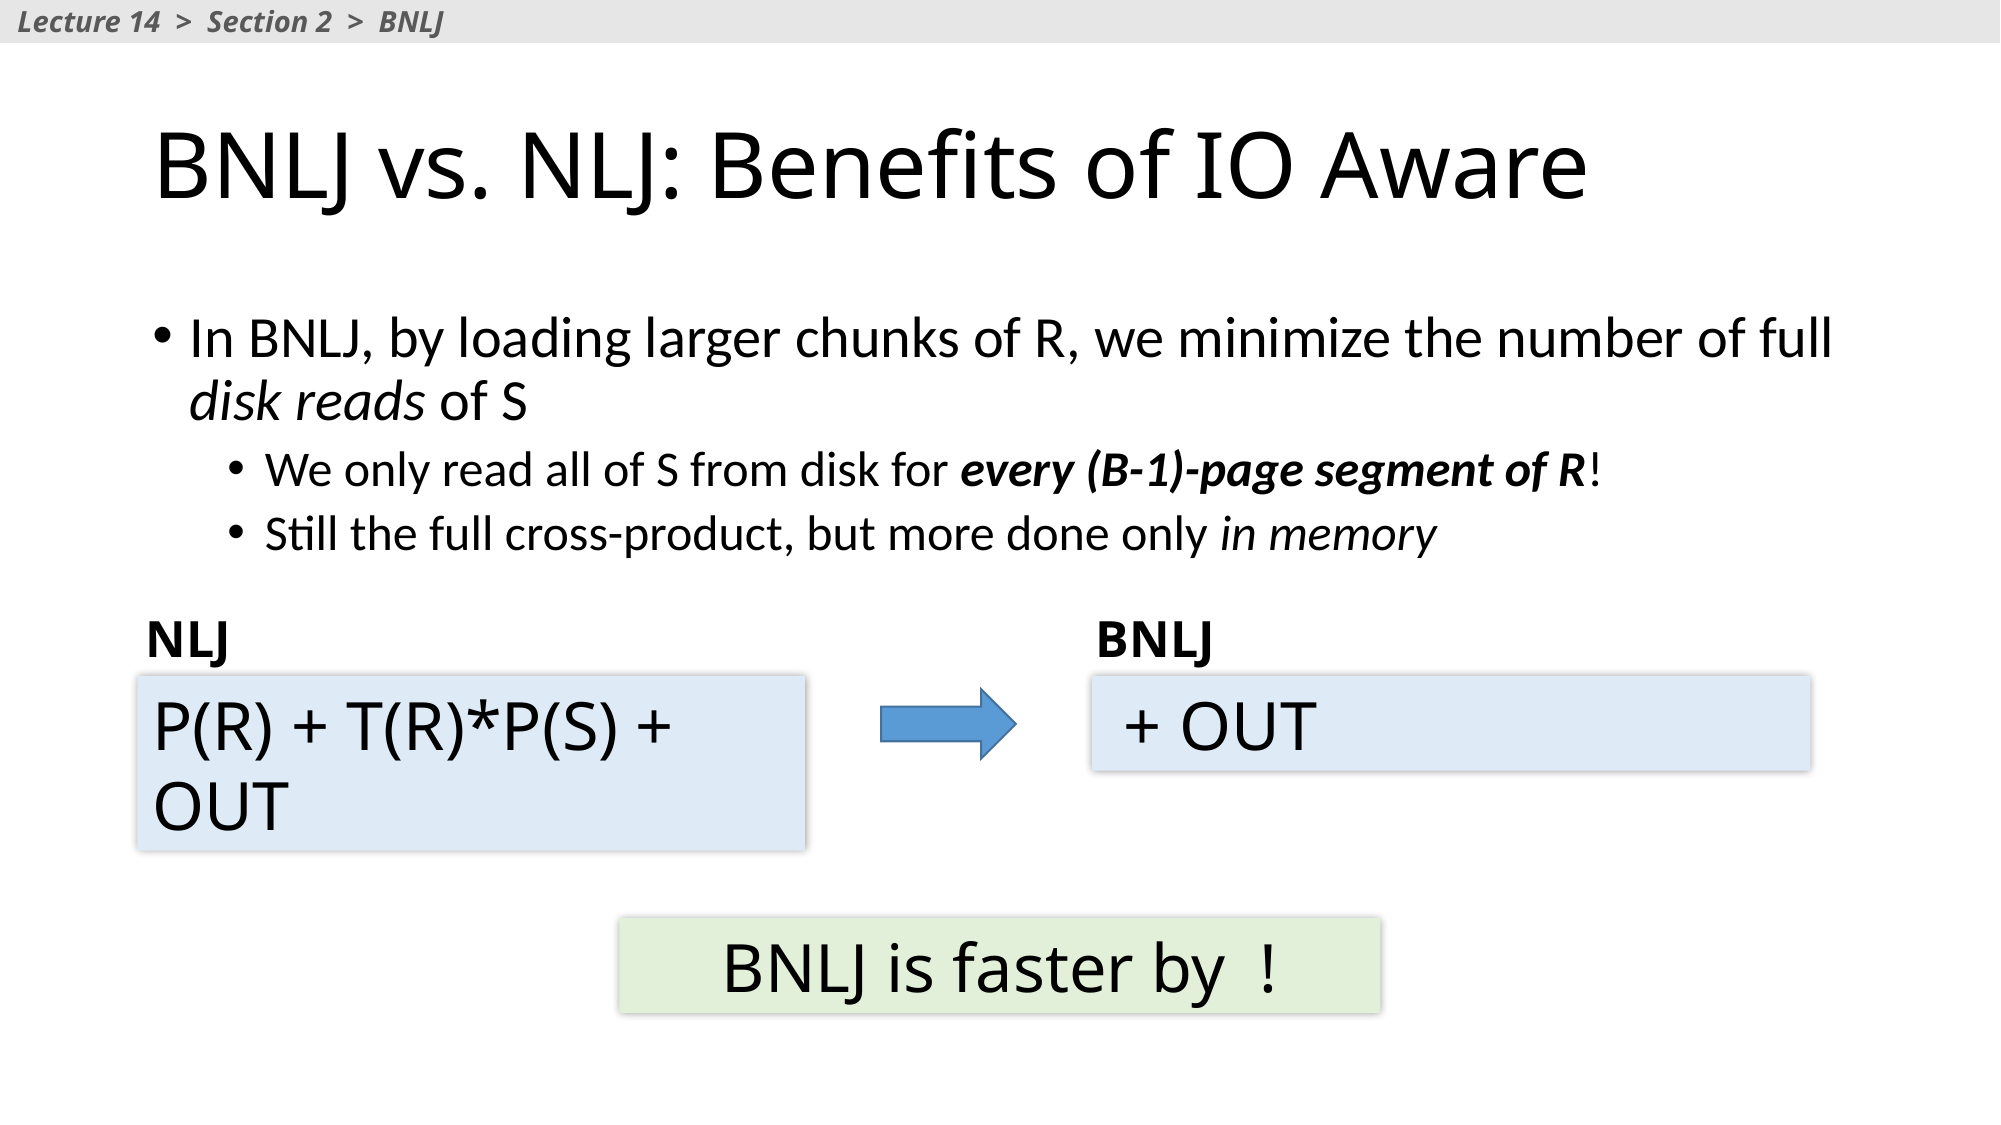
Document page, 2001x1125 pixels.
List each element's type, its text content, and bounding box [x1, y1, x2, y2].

text_box NLJ [131, 600, 247, 675]
text_box P(R) + T(R)*P(S) + OUT [137, 675, 805, 851]
text_box [880, 686, 1018, 762]
title BNLJ vs. NLJ: Benefits of IO Aware [137, 59, 1863, 278]
text_box BNLJ [1081, 600, 1230, 675]
text_box [1088, 676, 1814, 775]
text_box [616, 920, 623, 1014]
list In BNLJ, by loading larger chunks of R, we minimize the number of full disk reads of S We only read all of S from disk for every (B-1)-page segment of R! Still the full cross-product, but more done only in memory [137, 299, 1863, 1014]
text_box [0, 0, 2000, 47]
